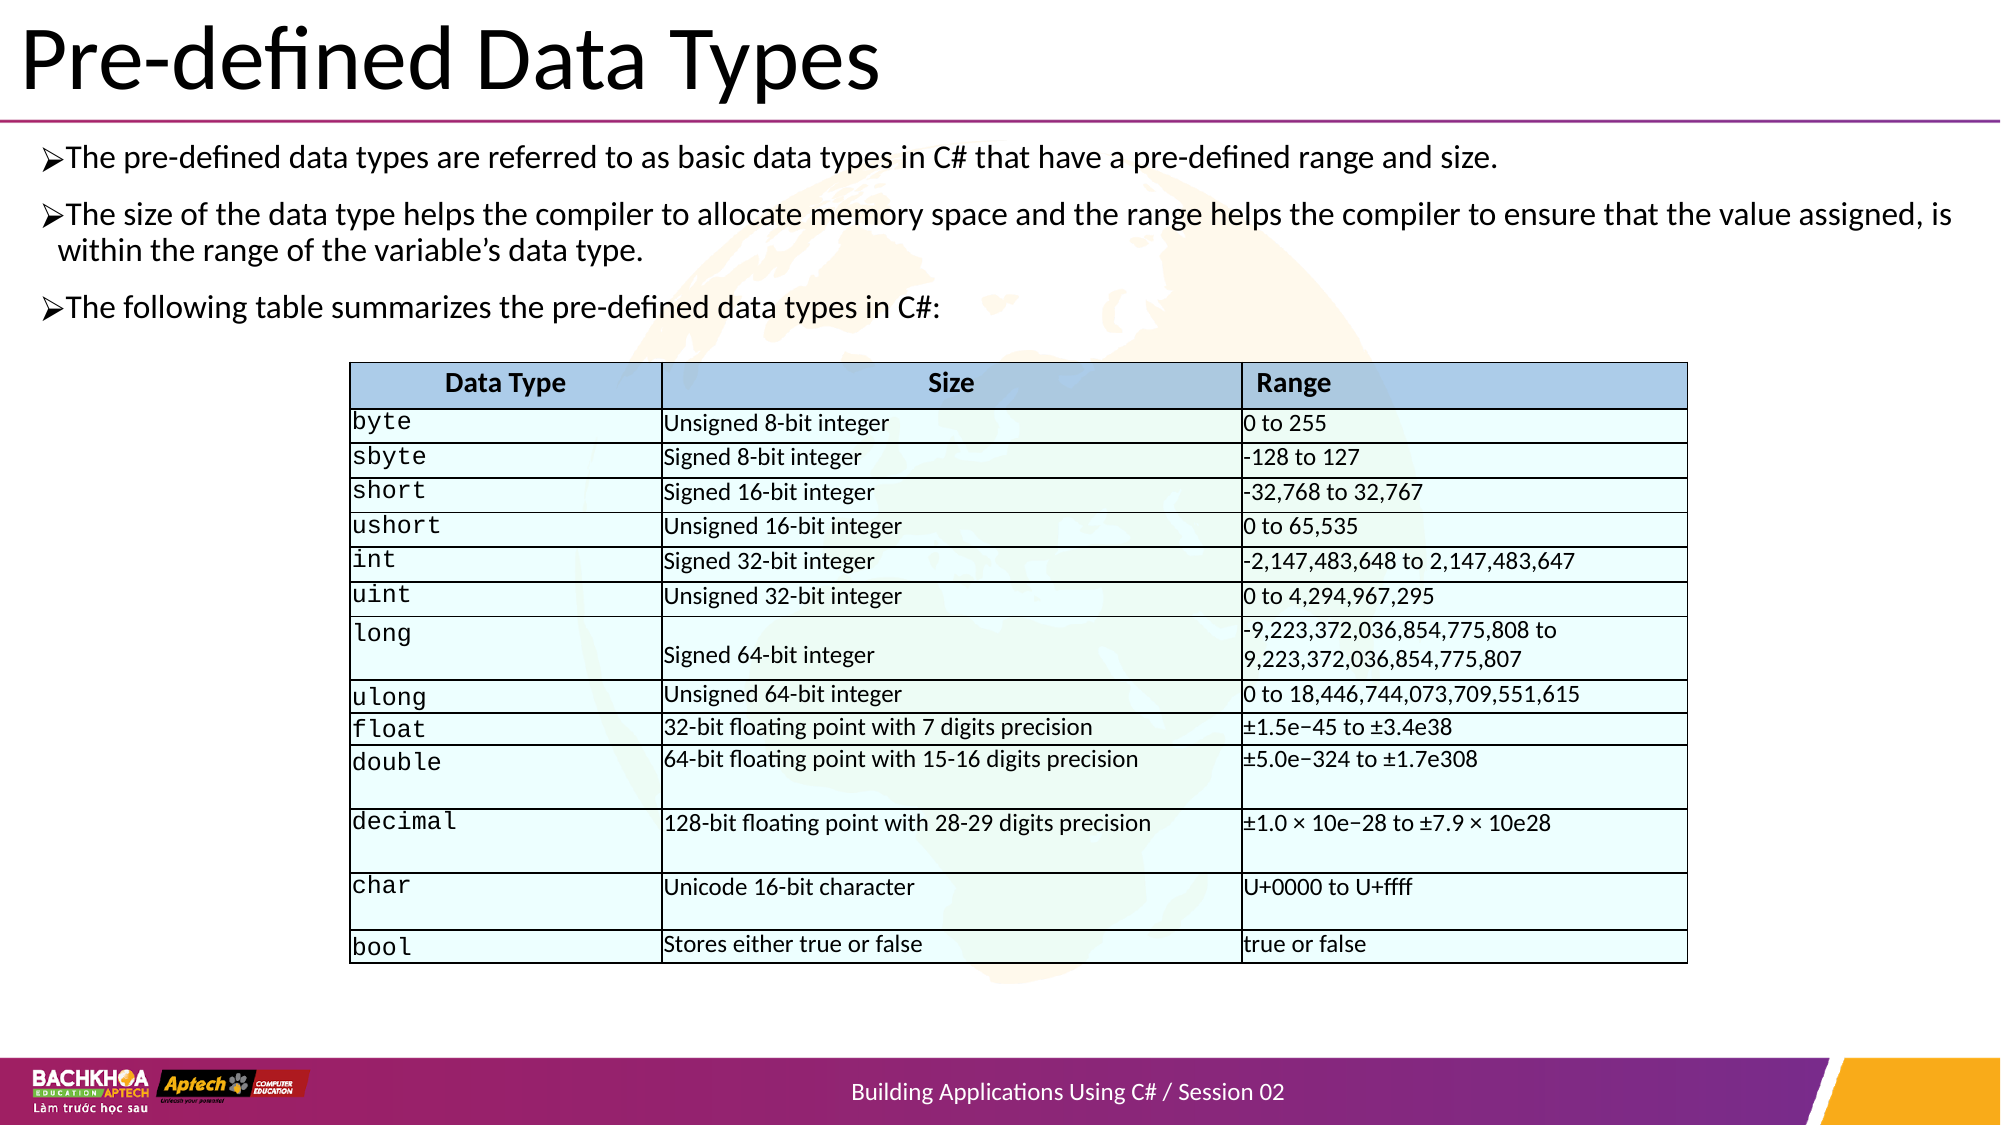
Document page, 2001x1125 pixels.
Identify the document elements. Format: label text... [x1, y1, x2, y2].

table_cell -2,147,483,648 to 2,147,483,647 [1243, 548, 1687, 581]
table_cell 0 to 18,446,744,073,709,551,615 [1243, 681, 1687, 712]
table_cell char [351, 874, 661, 929]
table_cell 128-bit floating point with 28-29 digits precision [663, 810, 1241, 872]
table_cell ±5.0e−324 to ±1.7e308 [1243, 746, 1687, 808]
table_header Data Type [351, 363, 661, 408]
table_cell 0 to 65,535 [1243, 513, 1687, 546]
table_cell true or false [1243, 931, 1687, 962]
table_cell Stores either true or false [663, 931, 1241, 962]
table_cell long [351, 617, 661, 679]
table_cell ushort [351, 513, 661, 546]
table_cell double [351, 746, 661, 808]
table_cell -128 to 127 [1243, 444, 1687, 477]
table_cell Unsigned 64-bit integer [663, 681, 1241, 712]
table_cell -9,223,372,036,854,775,808 to 9,223,372,036,854,775,807 [1243, 617, 1687, 679]
table_cell int [351, 548, 661, 581]
table_cell Unsigned 8-bit integer [663, 410, 1241, 442]
table_cell Signed 8-bit integer [663, 444, 1241, 477]
list The pre-defined data types are referred to as basic data types in C# that have a pre-defined range and size. The size of the data type helps the compiler to allocate memory space and the range helps the compiler to ensure that the value assigned, is within the range of the variable’s data type. The following table summarizes the pre-defined data types in C#: [5, 125, 1993, 1014]
table_cell ±1.0 × 10e−28 to ±7.9 × 10e28 [1243, 810, 1687, 872]
table_cell uint [351, 583, 661, 616]
table_cell float [351, 714, 661, 744]
footer Building Applications Using C# / Session 02 [324, 1060, 1813, 1120]
table_cell byte [351, 410, 661, 442]
table_cell decimal [351, 810, 661, 872]
table_cell sbyte [351, 444, 661, 477]
table_cell -32,768 to 32,767 [1243, 479, 1687, 512]
table_cell 64-bit floating point with 15-16 digits precision [663, 746, 1241, 808]
table_cell ±1.5e−45 to ±3.4e38 [1243, 714, 1687, 744]
table_cell short [351, 479, 661, 512]
table_cell Unicode 16-bit character [663, 874, 1241, 929]
table_cell 0 to 4,294,967,295 [1243, 583, 1687, 616]
picture [0, 0, 2001, 1125]
table_cell Signed 16-bit integer [663, 479, 1241, 512]
table_cell U+0000 to U+ffff [1243, 874, 1687, 929]
table_cell Signed 64-bit integer [663, 617, 1241, 679]
table_header Size [663, 363, 1241, 408]
title Pre-defined Data Types [5, 3, 1993, 116]
table_cell Unsigned 32-bit integer [663, 583, 1241, 616]
table_cell Signed 32-bit integer [663, 548, 1241, 581]
table_header Range [1243, 363, 1687, 408]
table_cell ulong [351, 681, 661, 712]
table_cell 32-bit floating point with 7 digits precision [663, 714, 1241, 744]
table_cell 0 to 255 [1243, 410, 1687, 442]
table_cell Unsigned 16-bit integer [663, 513, 1241, 546]
table_cell bool [351, 931, 661, 962]
